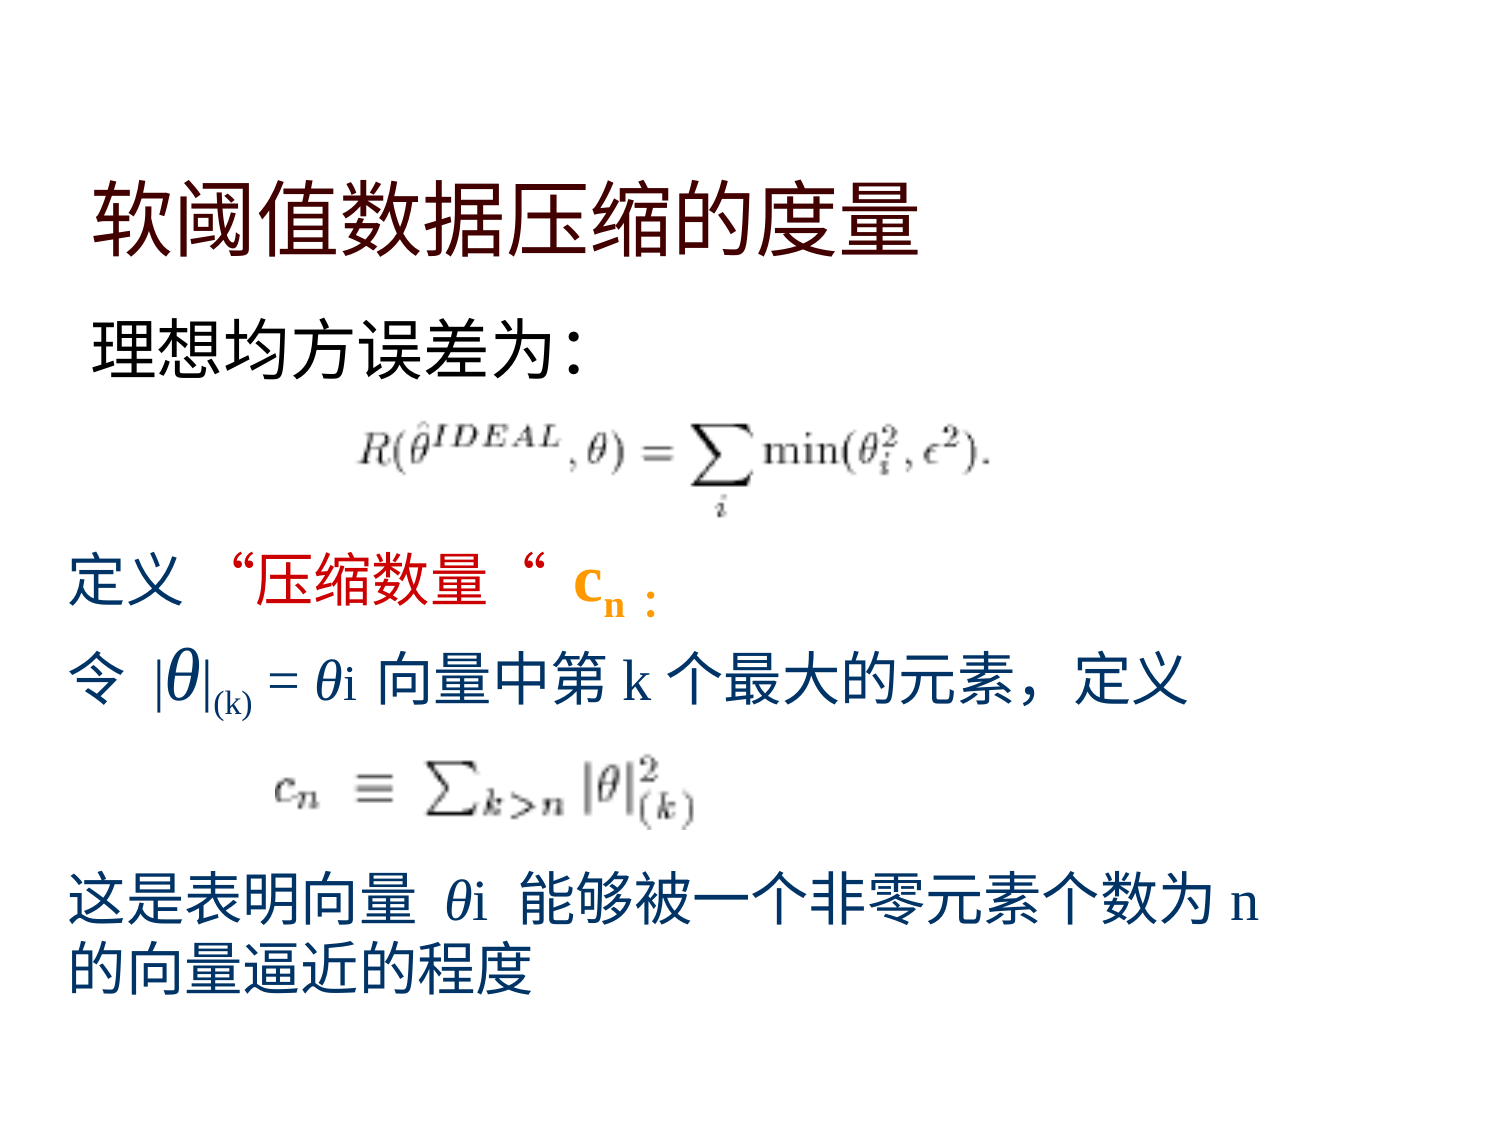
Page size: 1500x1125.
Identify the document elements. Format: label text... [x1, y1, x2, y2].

title 软阈值数据压缩的度量 [75, 87, 1425, 275]
text_box 定义 “压缩数量“ cn： 令 |θ|(k) = θi 向量中第k个最大的元素，定义 这是表明向量 θi 能够被一个非零元素个数为n 的向量逼近的程度 [53, 527, 1341, 1009]
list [324, 393, 1022, 532]
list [274, 749, 701, 830]
list 理想均方误差为： [75, 299, 1101, 420]
